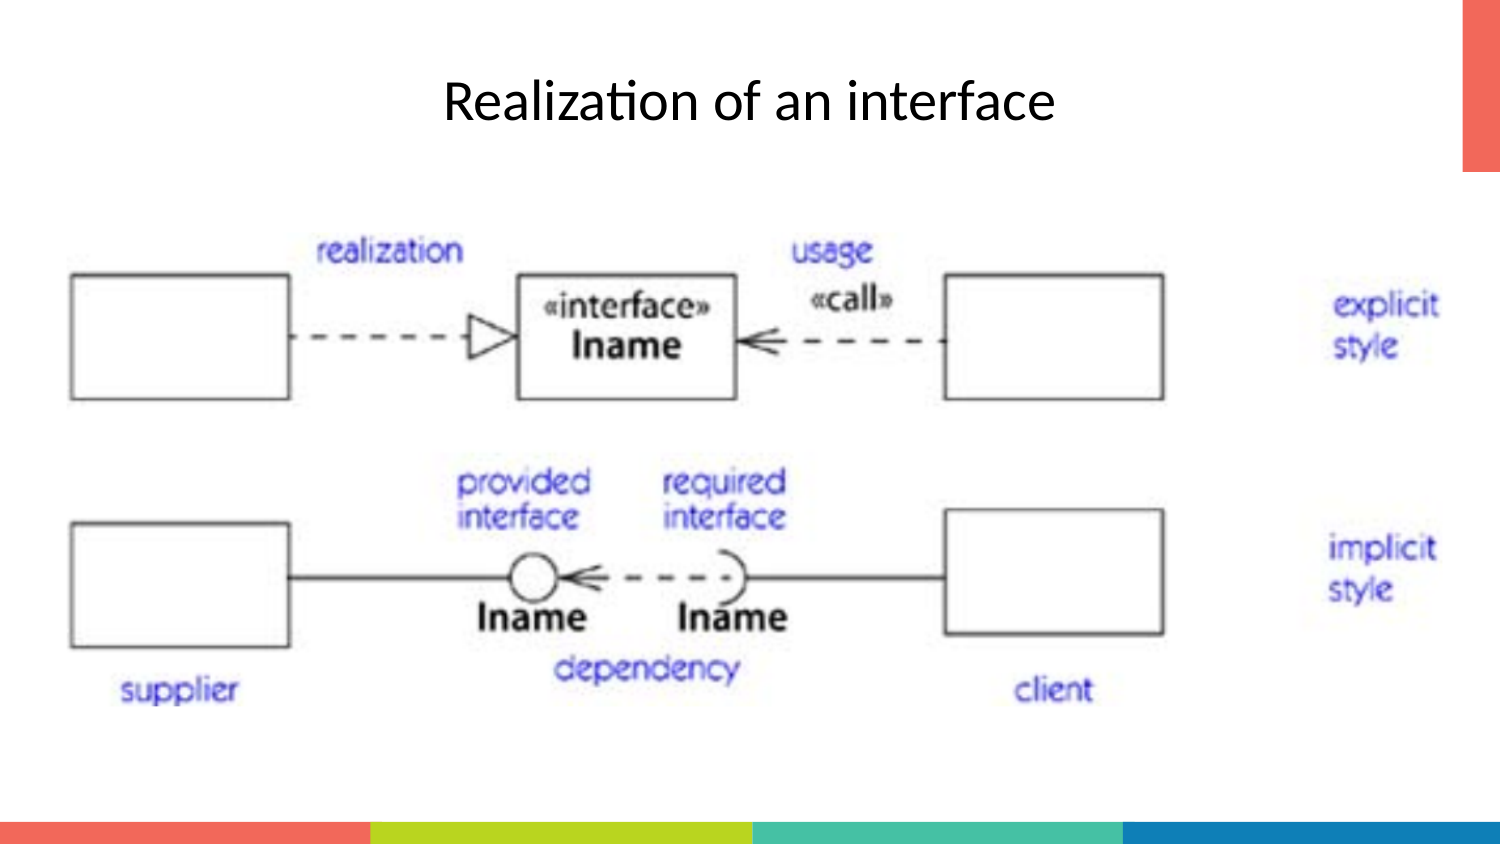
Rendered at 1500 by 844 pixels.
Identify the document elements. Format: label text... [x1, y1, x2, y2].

picture [49, 217, 1463, 731]
title Realization of an interface [75, 33, 1425, 160]
